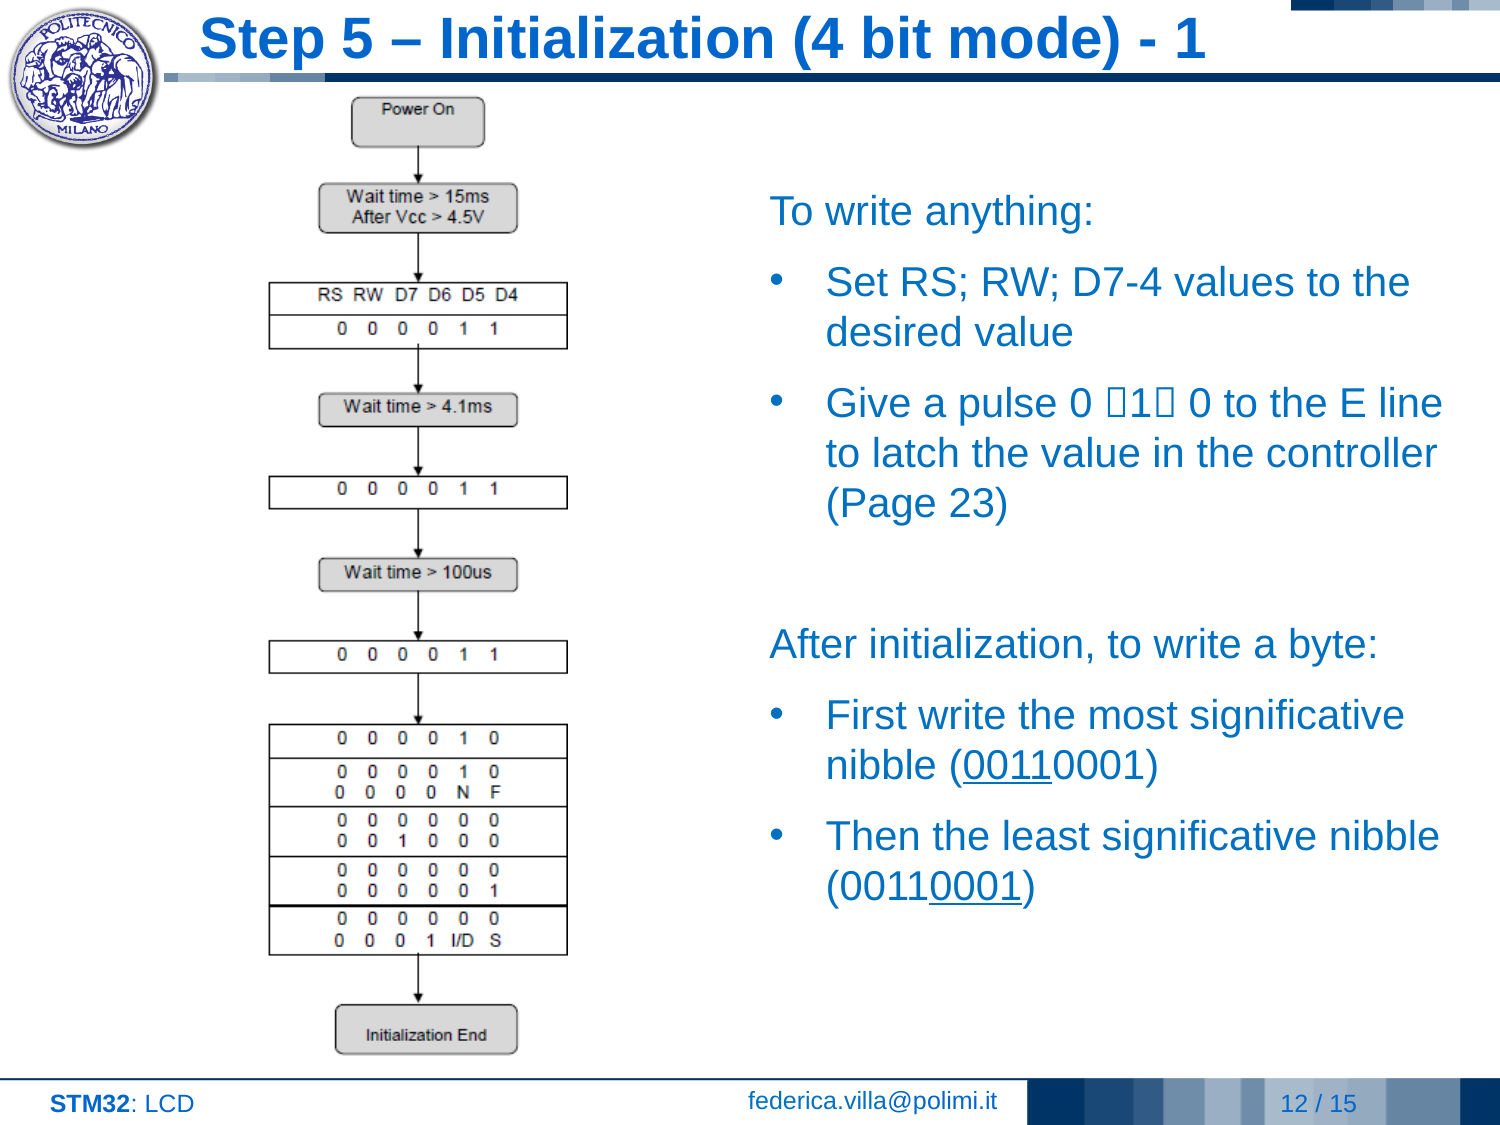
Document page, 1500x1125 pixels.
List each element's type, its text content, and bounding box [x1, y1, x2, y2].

picture [0, 0, 163, 153]
text_box Step 5 – Initialization (4 bit mode) - 1 [199, 0, 1500, 71]
picture [260, 87, 568, 1063]
text_box To write anything: Set RS; RW; D7-4 values to the desired value Give a pulse 0 1 0 to the E line to latch the value in the controller (Page 23) After initialization, to write a byte: First write the most significative nibble (00110001) Then the least significative nibble (00110001) [754, 176, 1476, 917]
picture [0, 1075, 1500, 1125]
picture [164, 0, 1500, 82]
